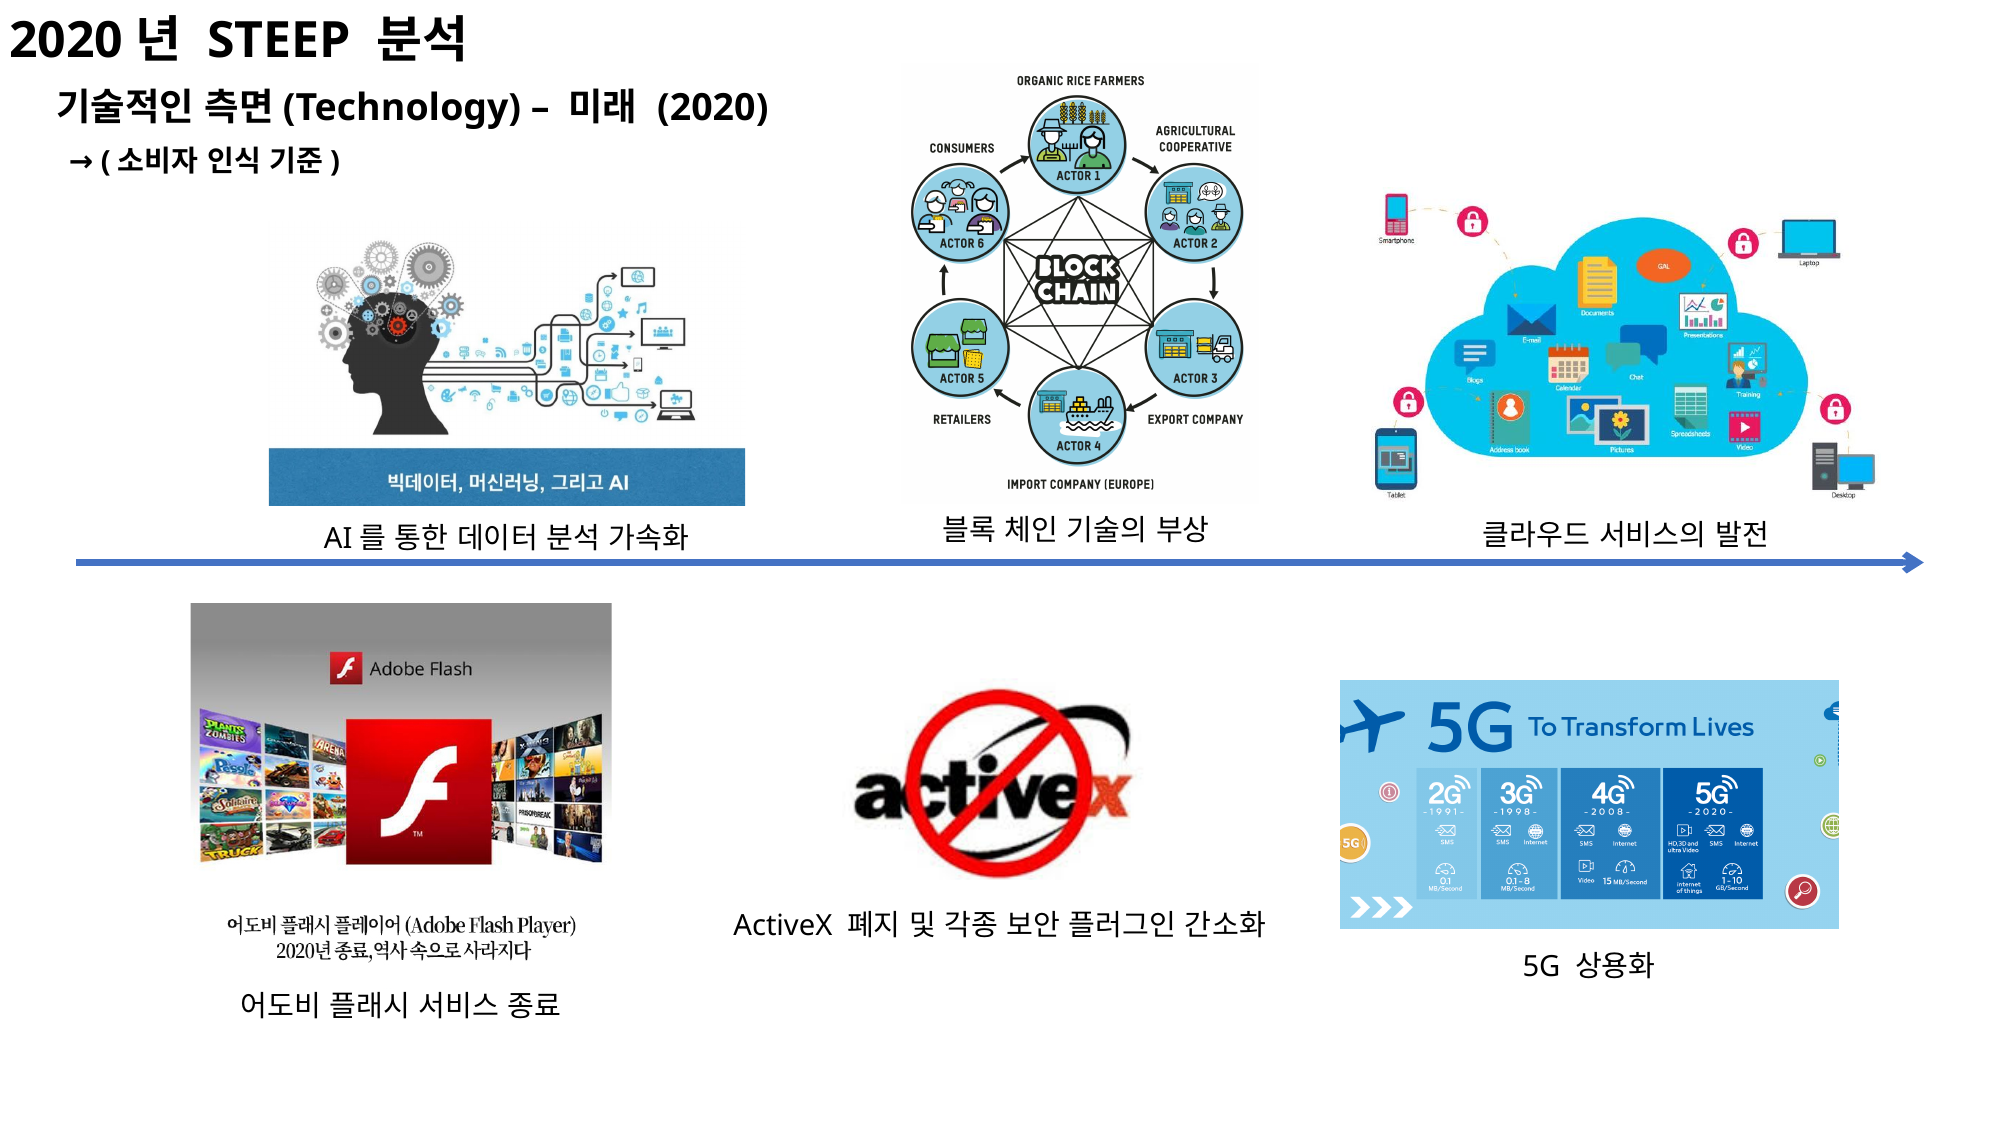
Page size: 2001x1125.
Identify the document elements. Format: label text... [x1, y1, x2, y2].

text_box → (소비자 인식 기준) [54, 135, 356, 185]
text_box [698, 641, 1302, 950]
text_box 기술적인 측면(Technology) – 미래 (2020) [41, 75, 784, 136]
text_box 2020년 STEEP 분석 [0, 0, 483, 75]
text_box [1371, 187, 1881, 560]
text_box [901, 63, 1259, 555]
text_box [190, 603, 612, 1031]
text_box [268, 221, 746, 563]
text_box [1340, 679, 1839, 991]
